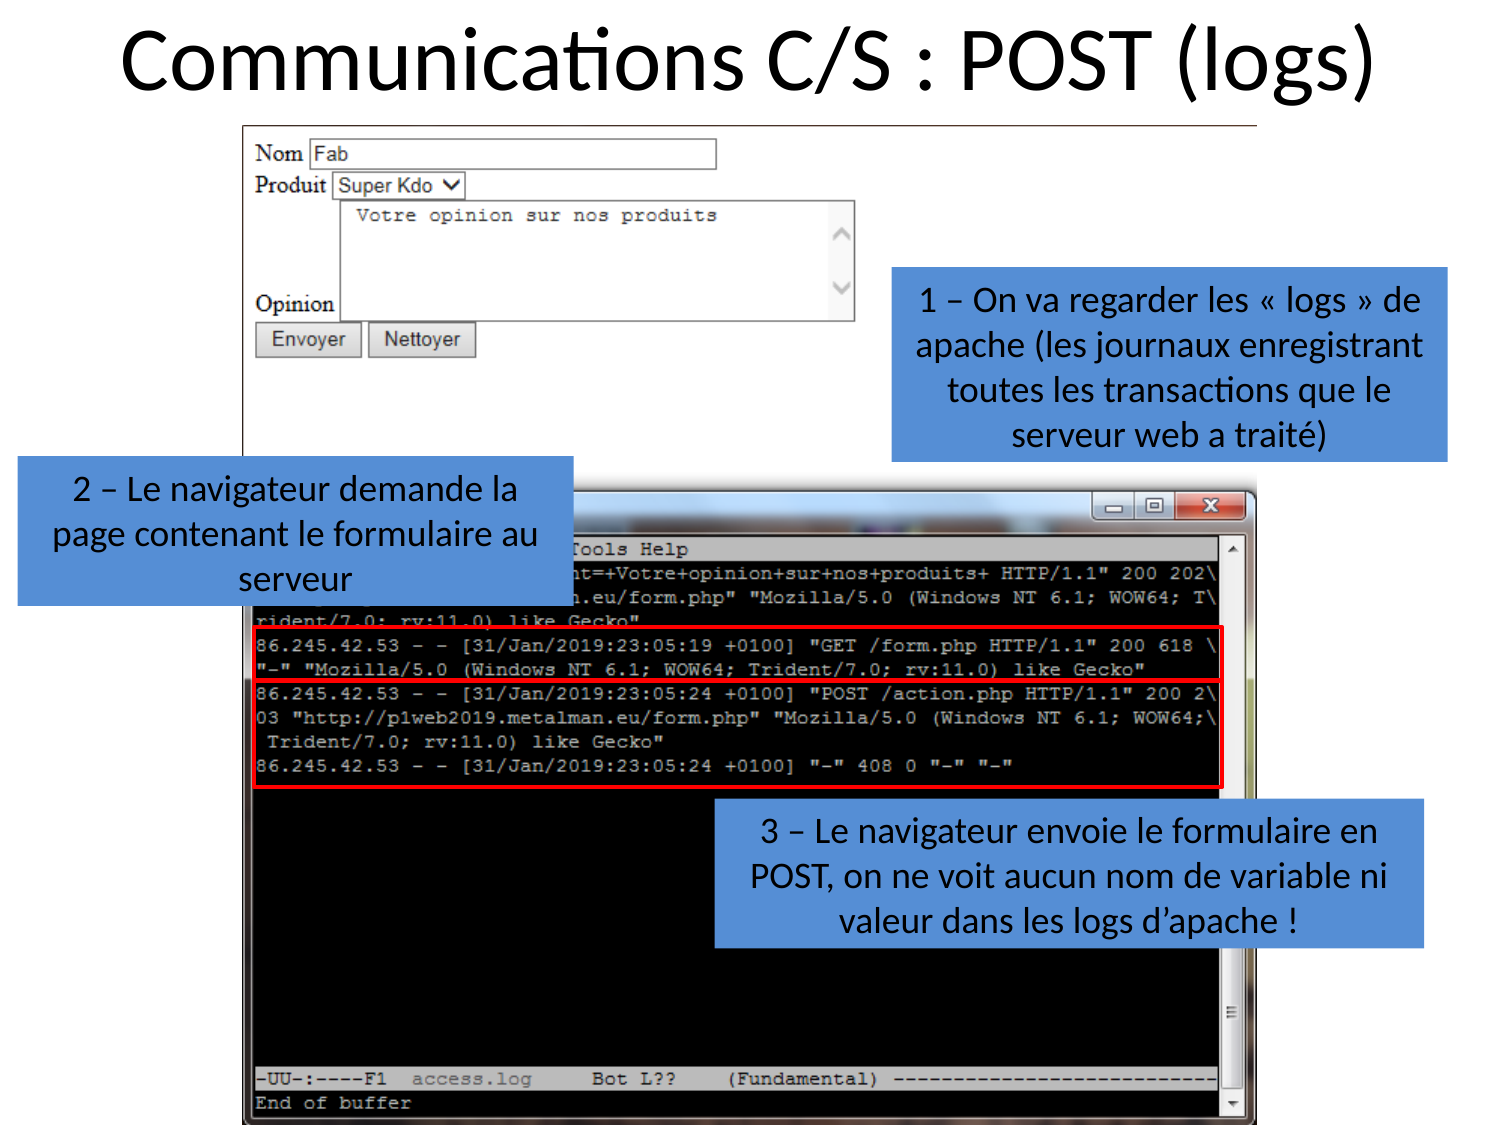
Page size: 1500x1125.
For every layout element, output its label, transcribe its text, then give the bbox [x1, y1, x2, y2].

text_box 1 – On va regarder les « logs » de apache (les journaux enregistrant toutes les transactions que le serveur web a traité) [1261, 267, 1448, 462]
title Communications C/S : POST (logs) [75, 0, 1425, 148]
text_box 2 – Le navigateur demande la page contenant le formulaire au serveur [17, 456, 236, 606]
text_box 3 – Le navigateur envoie le formulaire en POST, on ne voit aucun nom de variable ni valeur dans les logs d’apache ! [1261, 798, 1425, 949]
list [241, 125, 1257, 1125]
